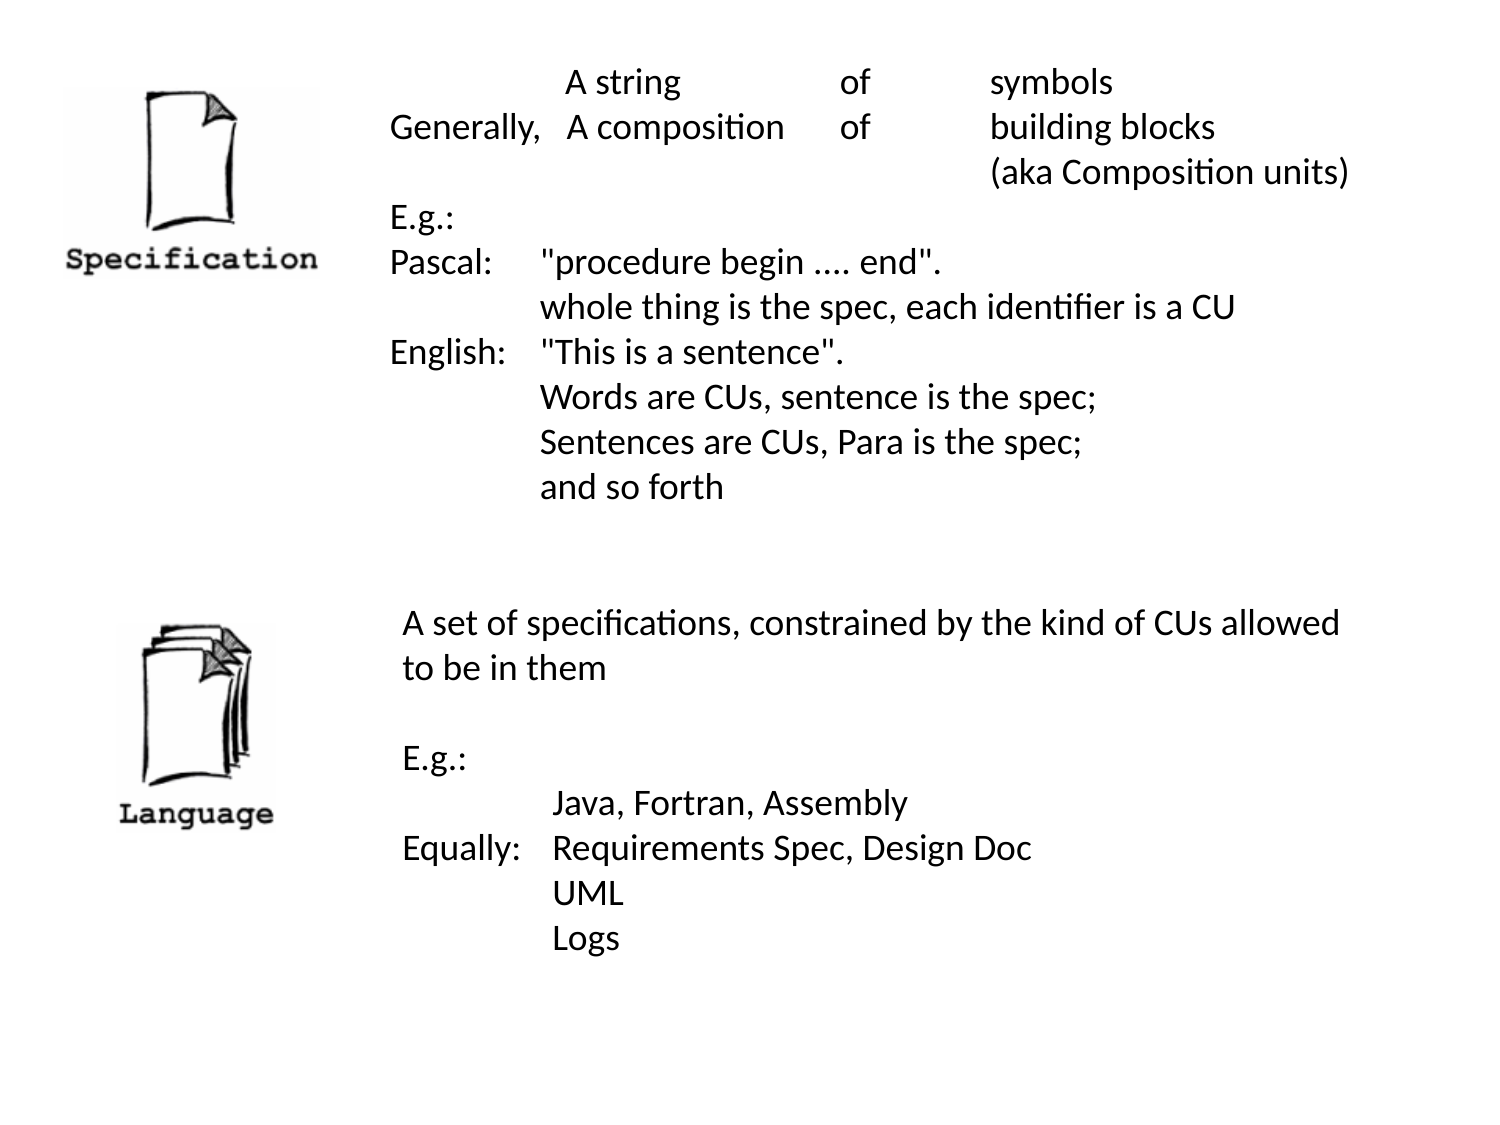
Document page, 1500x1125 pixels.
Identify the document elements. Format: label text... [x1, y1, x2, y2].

text_box A string of symbols Generally, A composition of building blocks (aka Composition units) E.g.: Pascal: "procedure begin .... end". whole thing is the spec, each identifier is a CU English: "This is a sentence". Words are CUs, sentence is the spec; Sentences are CUs, Para is the spec; and so forth [375, 49, 1388, 515]
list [74, 610, 323, 876]
picture [37, 74, 346, 301]
text_box A set of specifications, constrained by the kind of CUs allowed to be in them E.g.: Java, Fortran, Assembly Equally: Requirements Spec, Design Doc UML Logs [387, 590, 1388, 1011]
